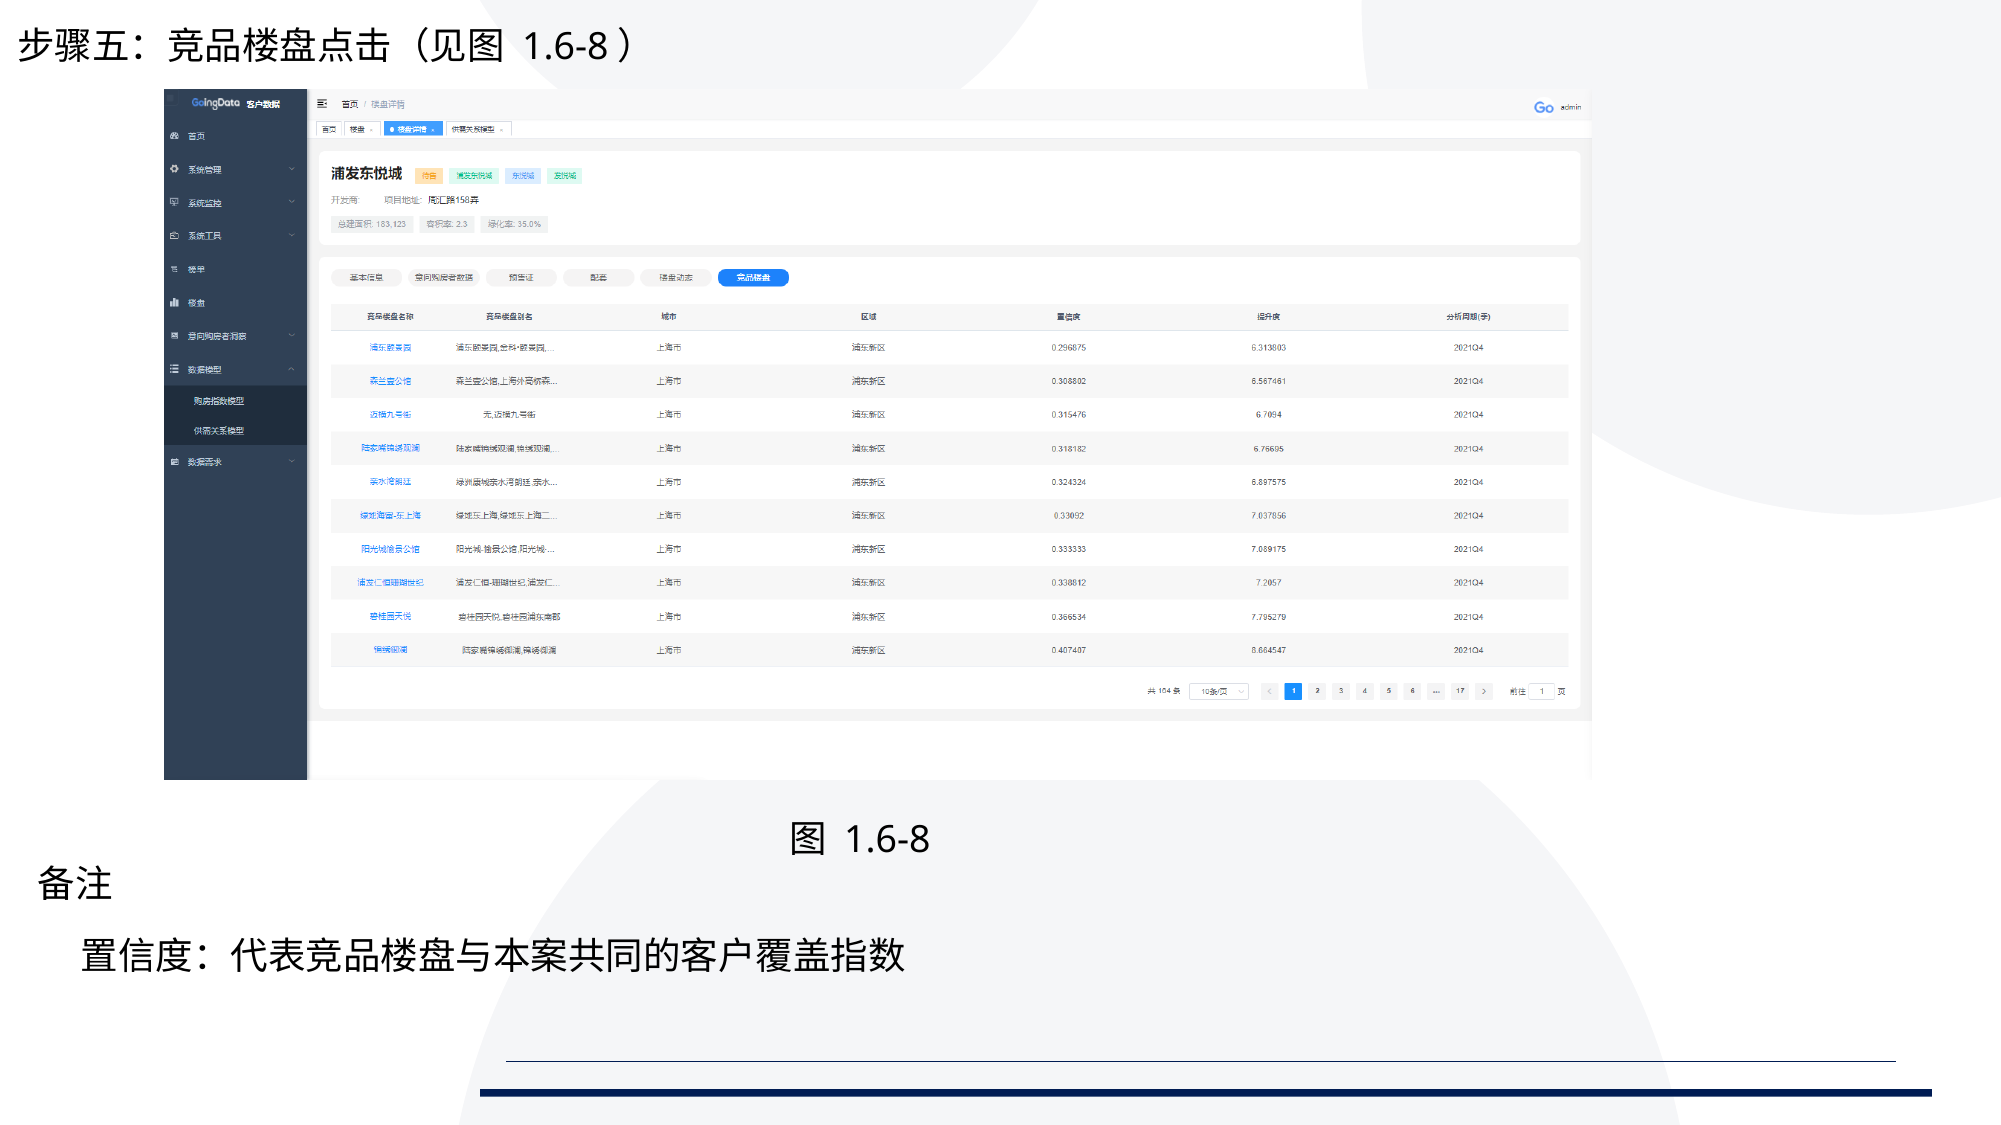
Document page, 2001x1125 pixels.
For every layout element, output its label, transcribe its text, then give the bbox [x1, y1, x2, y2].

text_box 图 1.6-8 [774, 807, 2000, 867]
text_box 备注 置信度：代表竞品楼盘与本案共同的客户覆盖指数 [0, 867, 1177, 985]
text_box 步骤五：竞品楼盘点击（见图 1.6-8） [2, 15, 1961, 75]
picture [164, 89, 1592, 780]
text_box [479, 1088, 1933, 1098]
